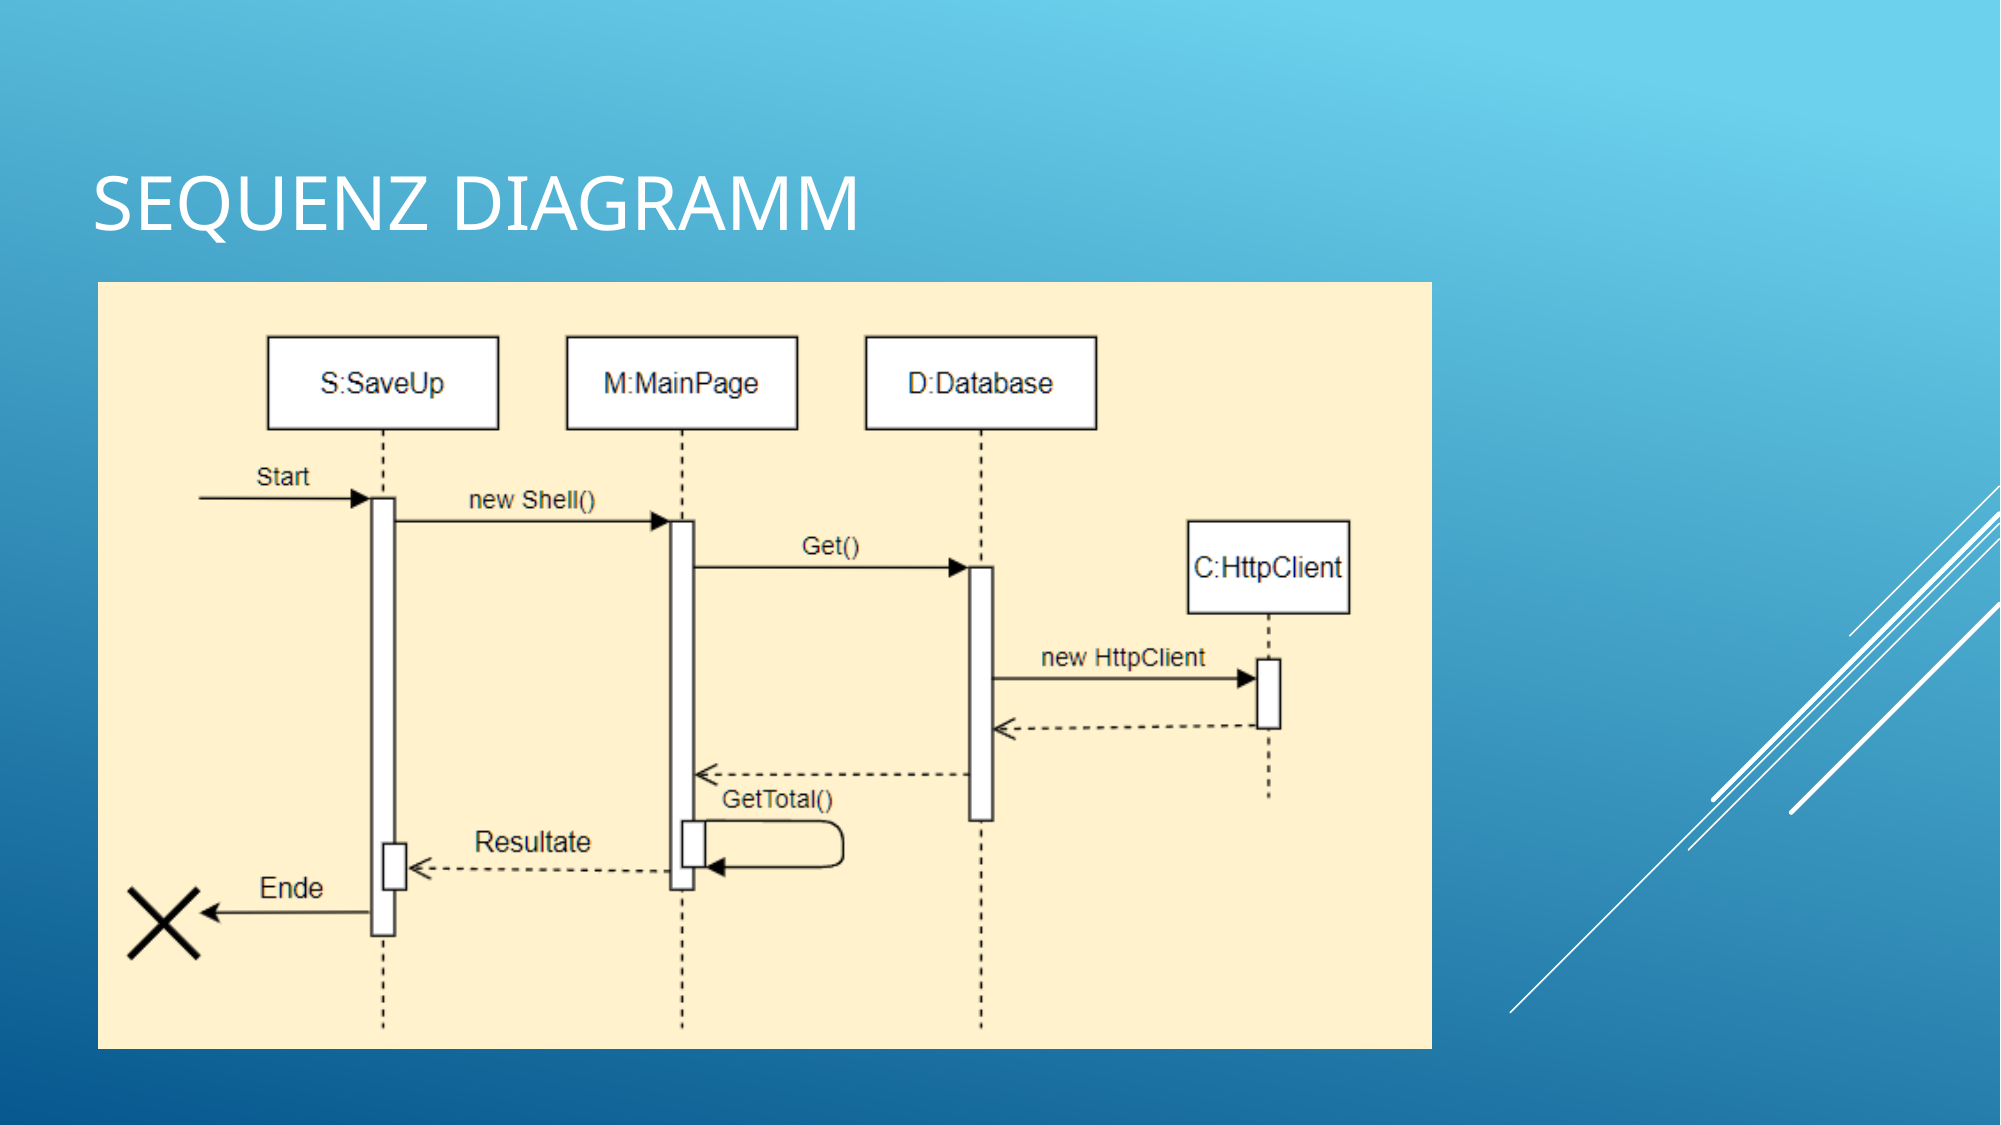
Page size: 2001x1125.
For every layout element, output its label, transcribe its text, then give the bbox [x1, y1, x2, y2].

title Sequenz Diagramm [77, 76, 1478, 324]
picture [98, 282, 1432, 1049]
